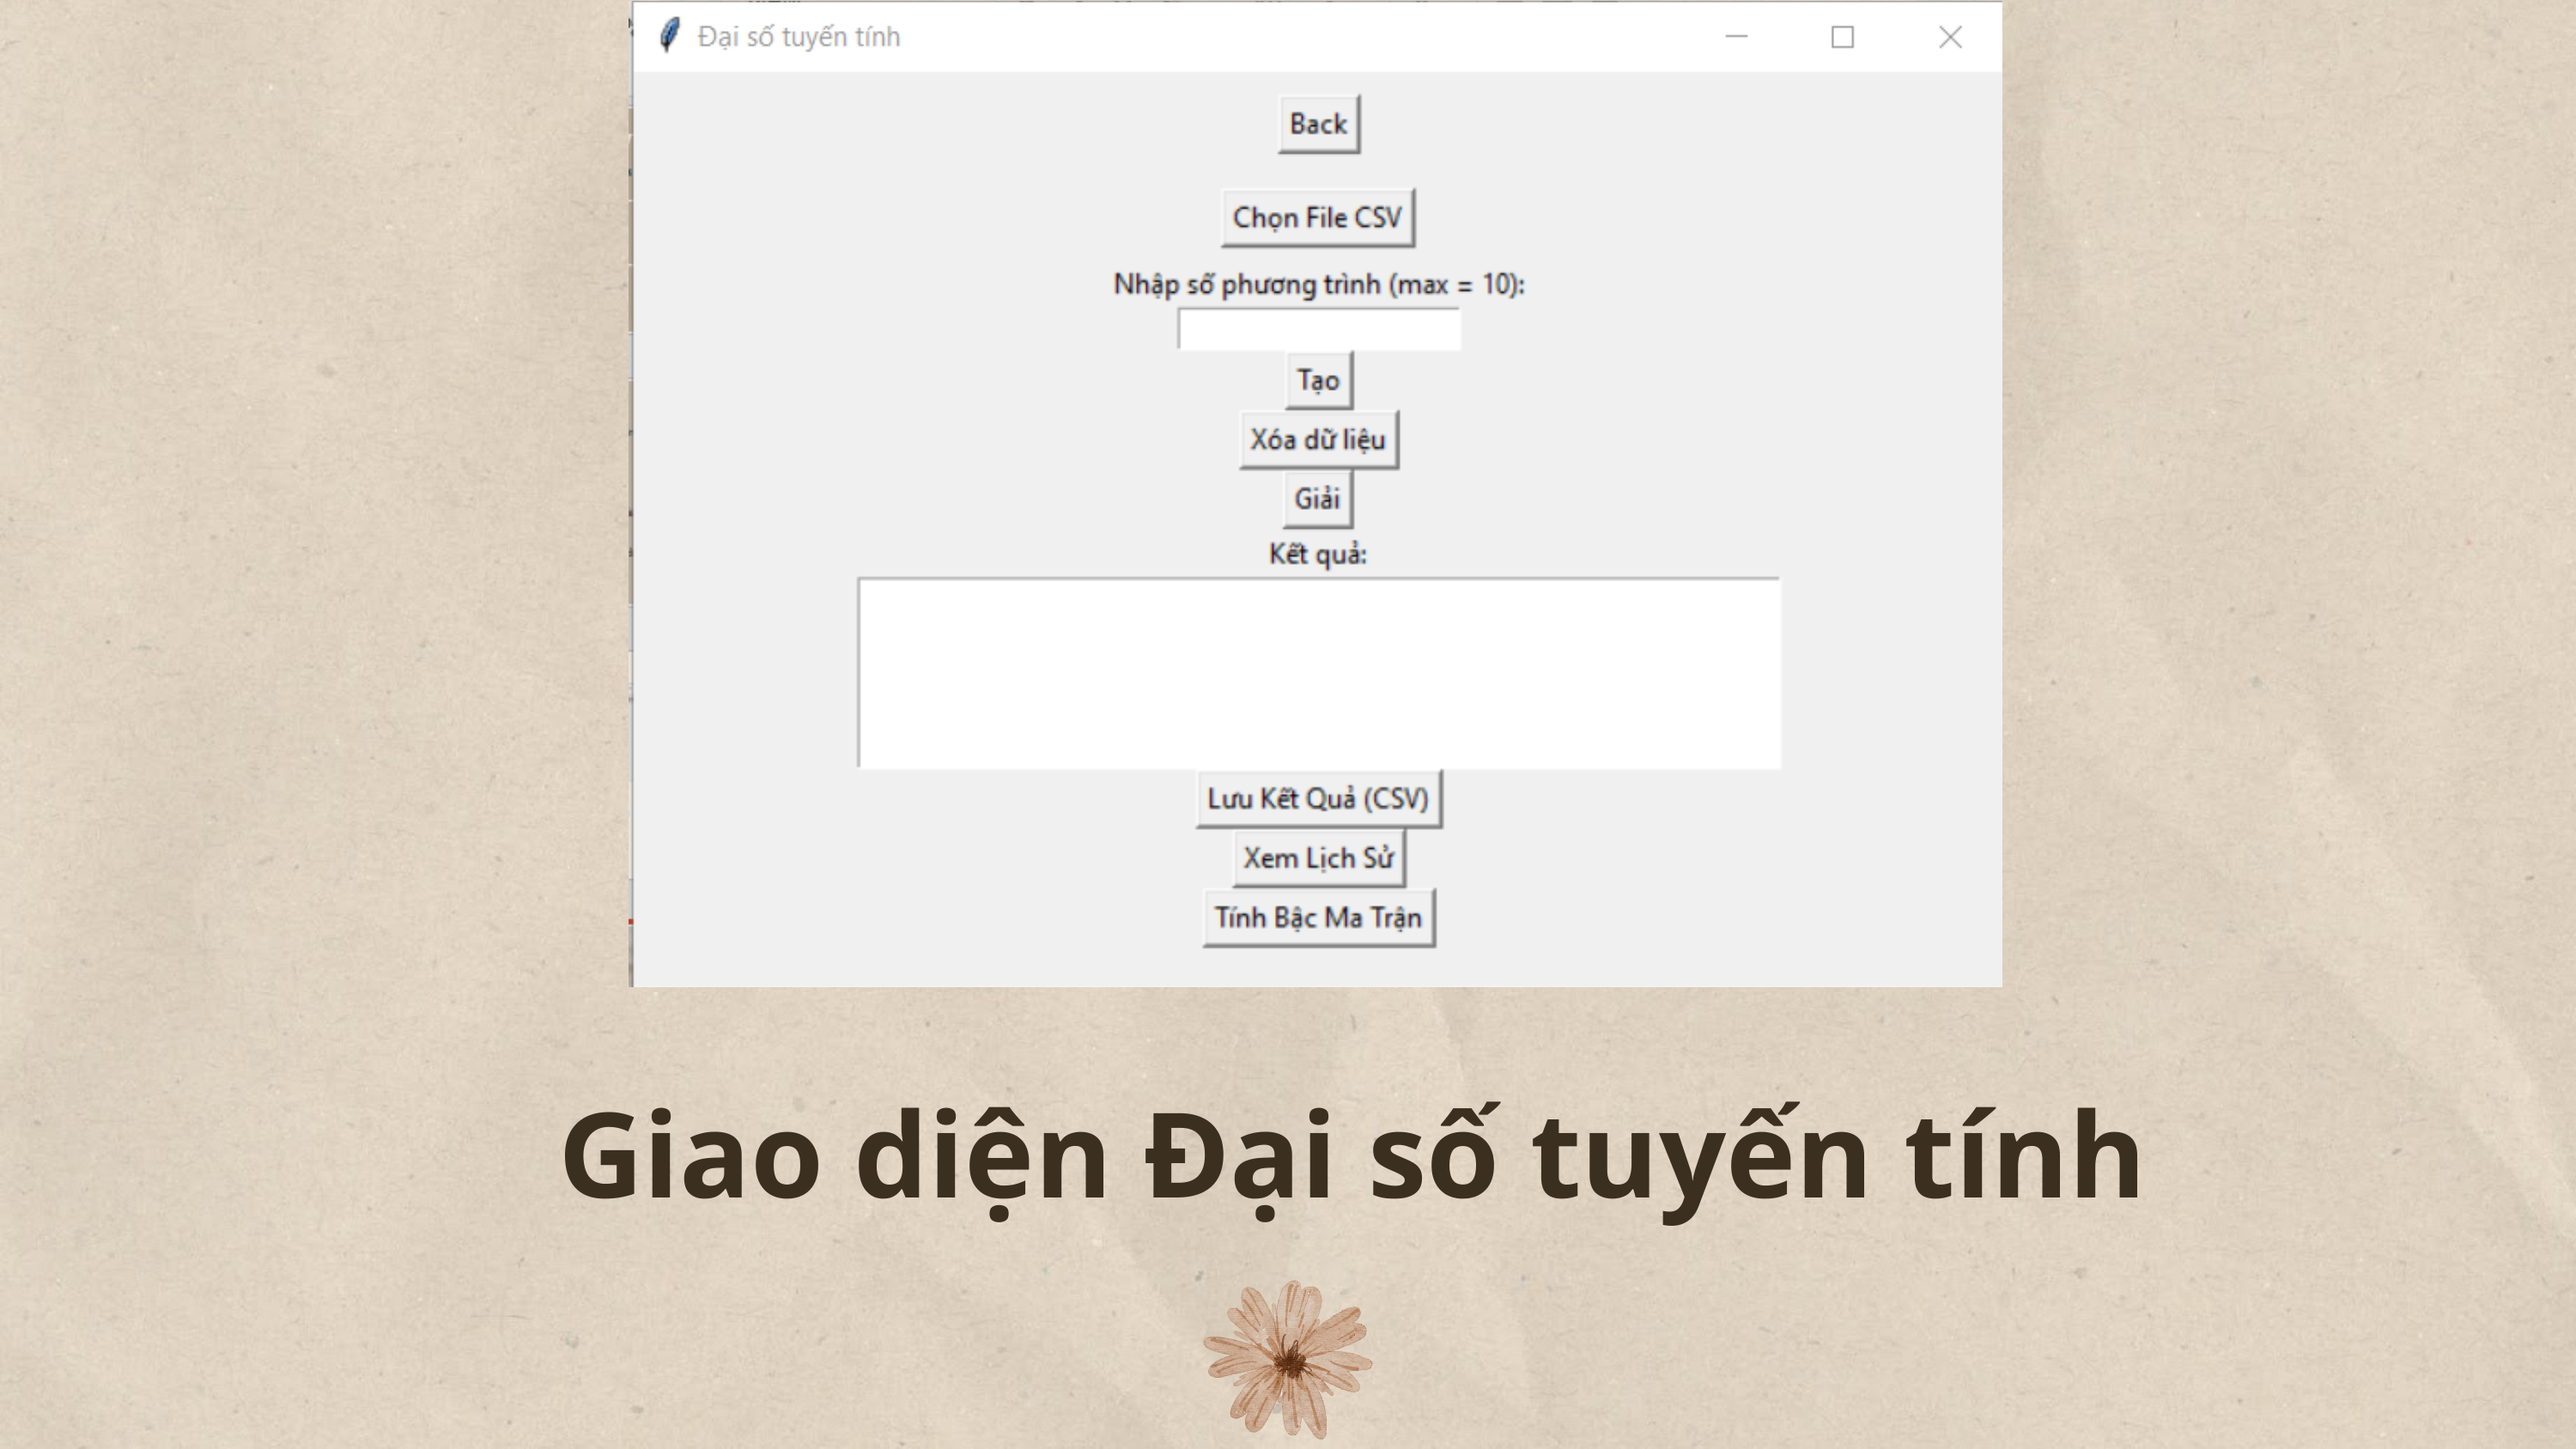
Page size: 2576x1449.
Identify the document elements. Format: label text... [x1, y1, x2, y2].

text_box [1190, 1222, 1398, 1449]
picture [629, 1, 2002, 987]
text_box [0, 0, 2576, 1449]
text_box Giao diện Đại số tuyến tính [526, 1028, 2179, 1222]
